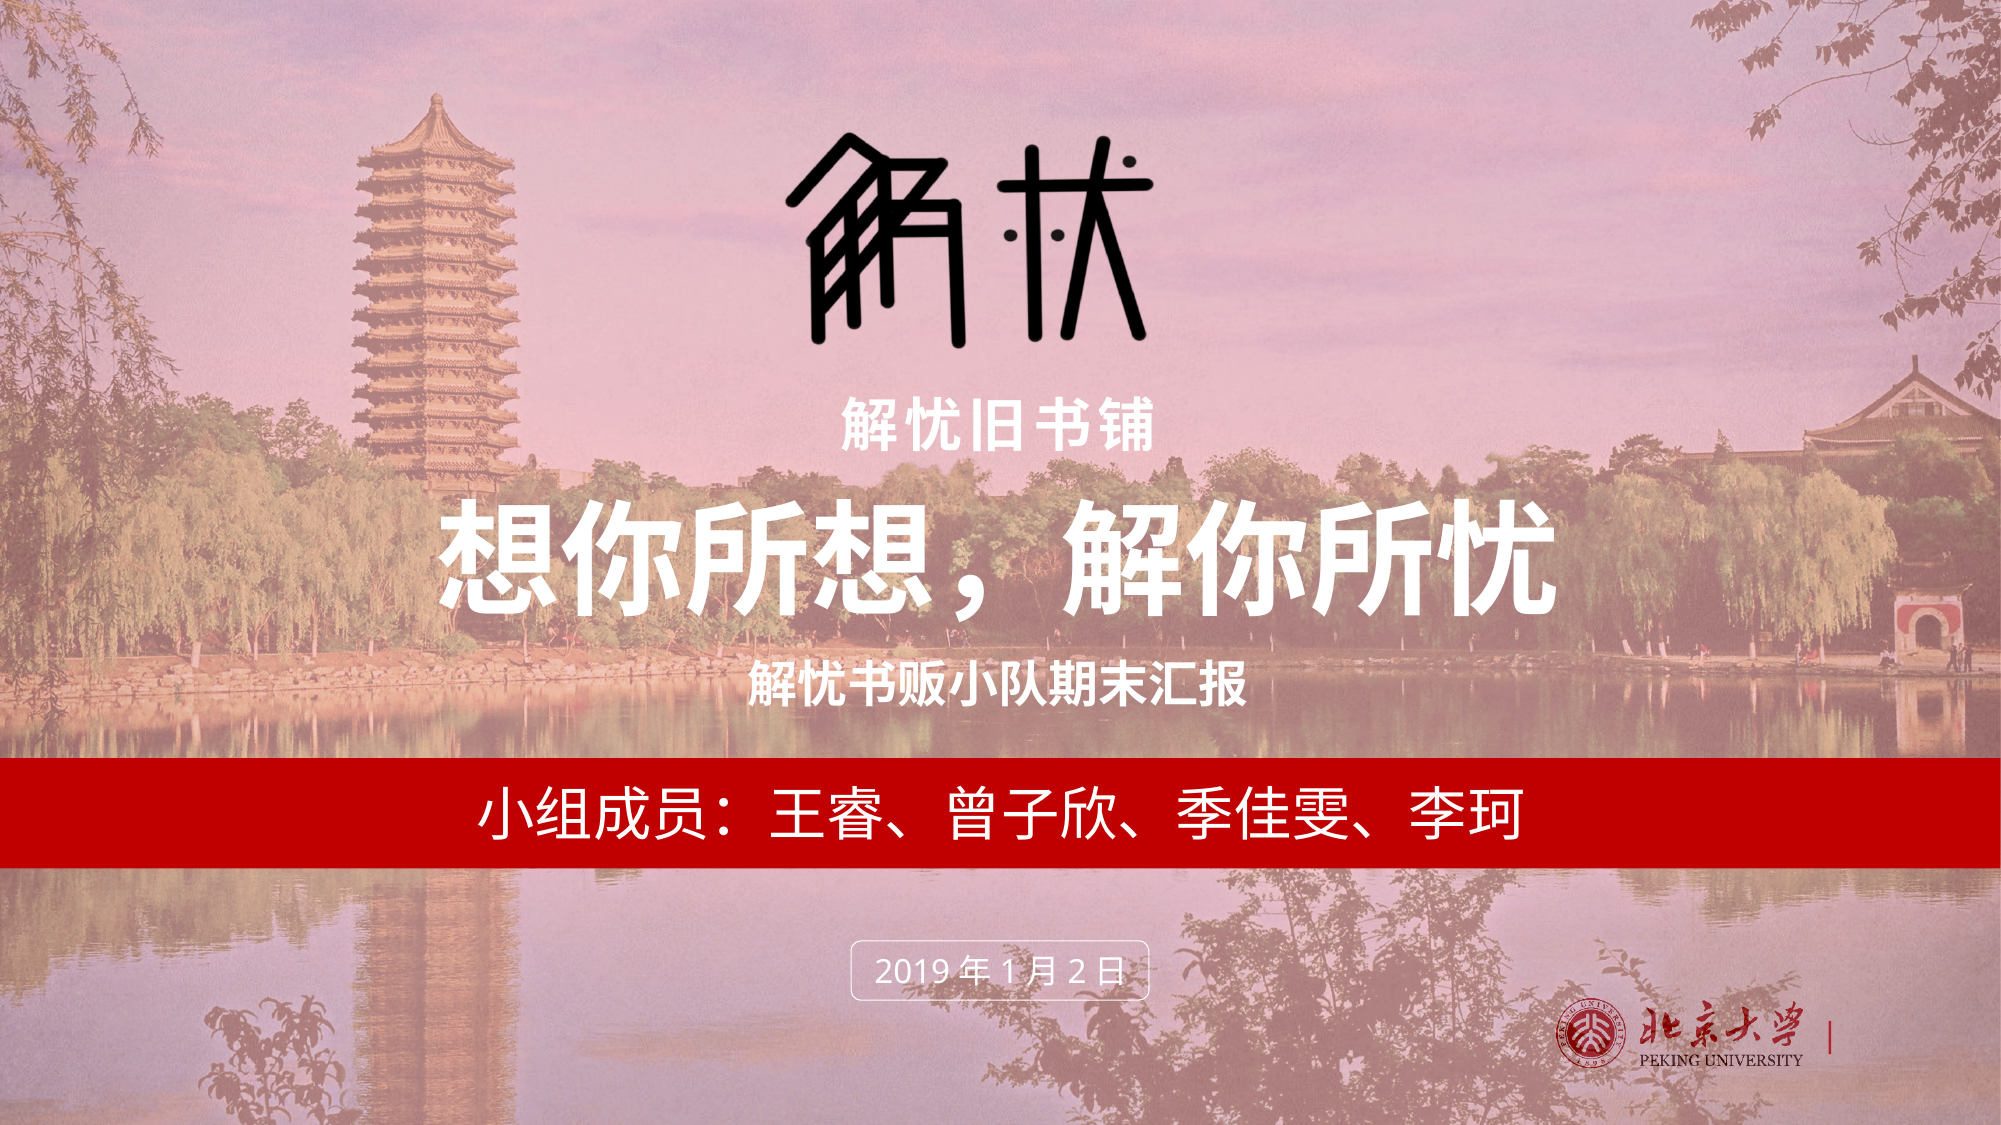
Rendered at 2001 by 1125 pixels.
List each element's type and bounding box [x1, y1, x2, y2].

text_box [849, 940, 1153, 1001]
picture [0, 0, 2001, 1125]
